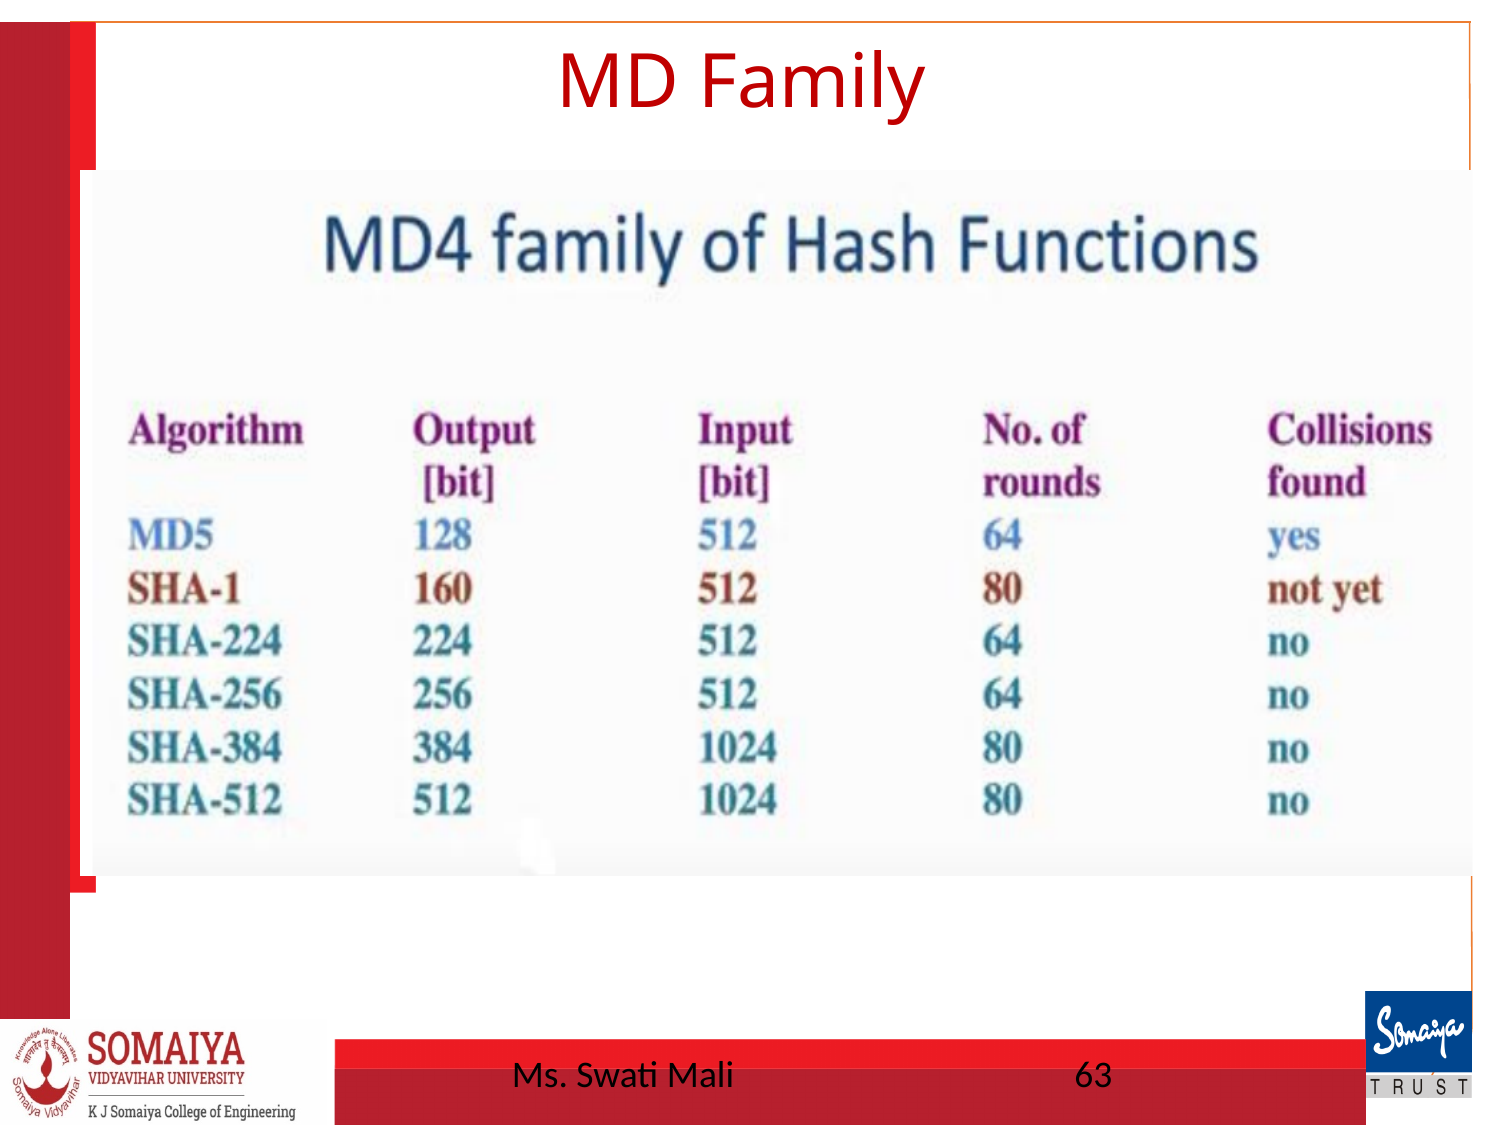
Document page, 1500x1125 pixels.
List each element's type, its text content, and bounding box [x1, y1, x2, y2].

picture [0, 22, 1477, 1125]
slide_number 63 [1059, 1042, 1397, 1103]
footer Ms. Swati Mali [496, 1042, 1004, 1103]
title MD Family [134, 35, 1349, 168]
picture [335, 1040, 1365, 1125]
picture [1365, 991, 1472, 1098]
